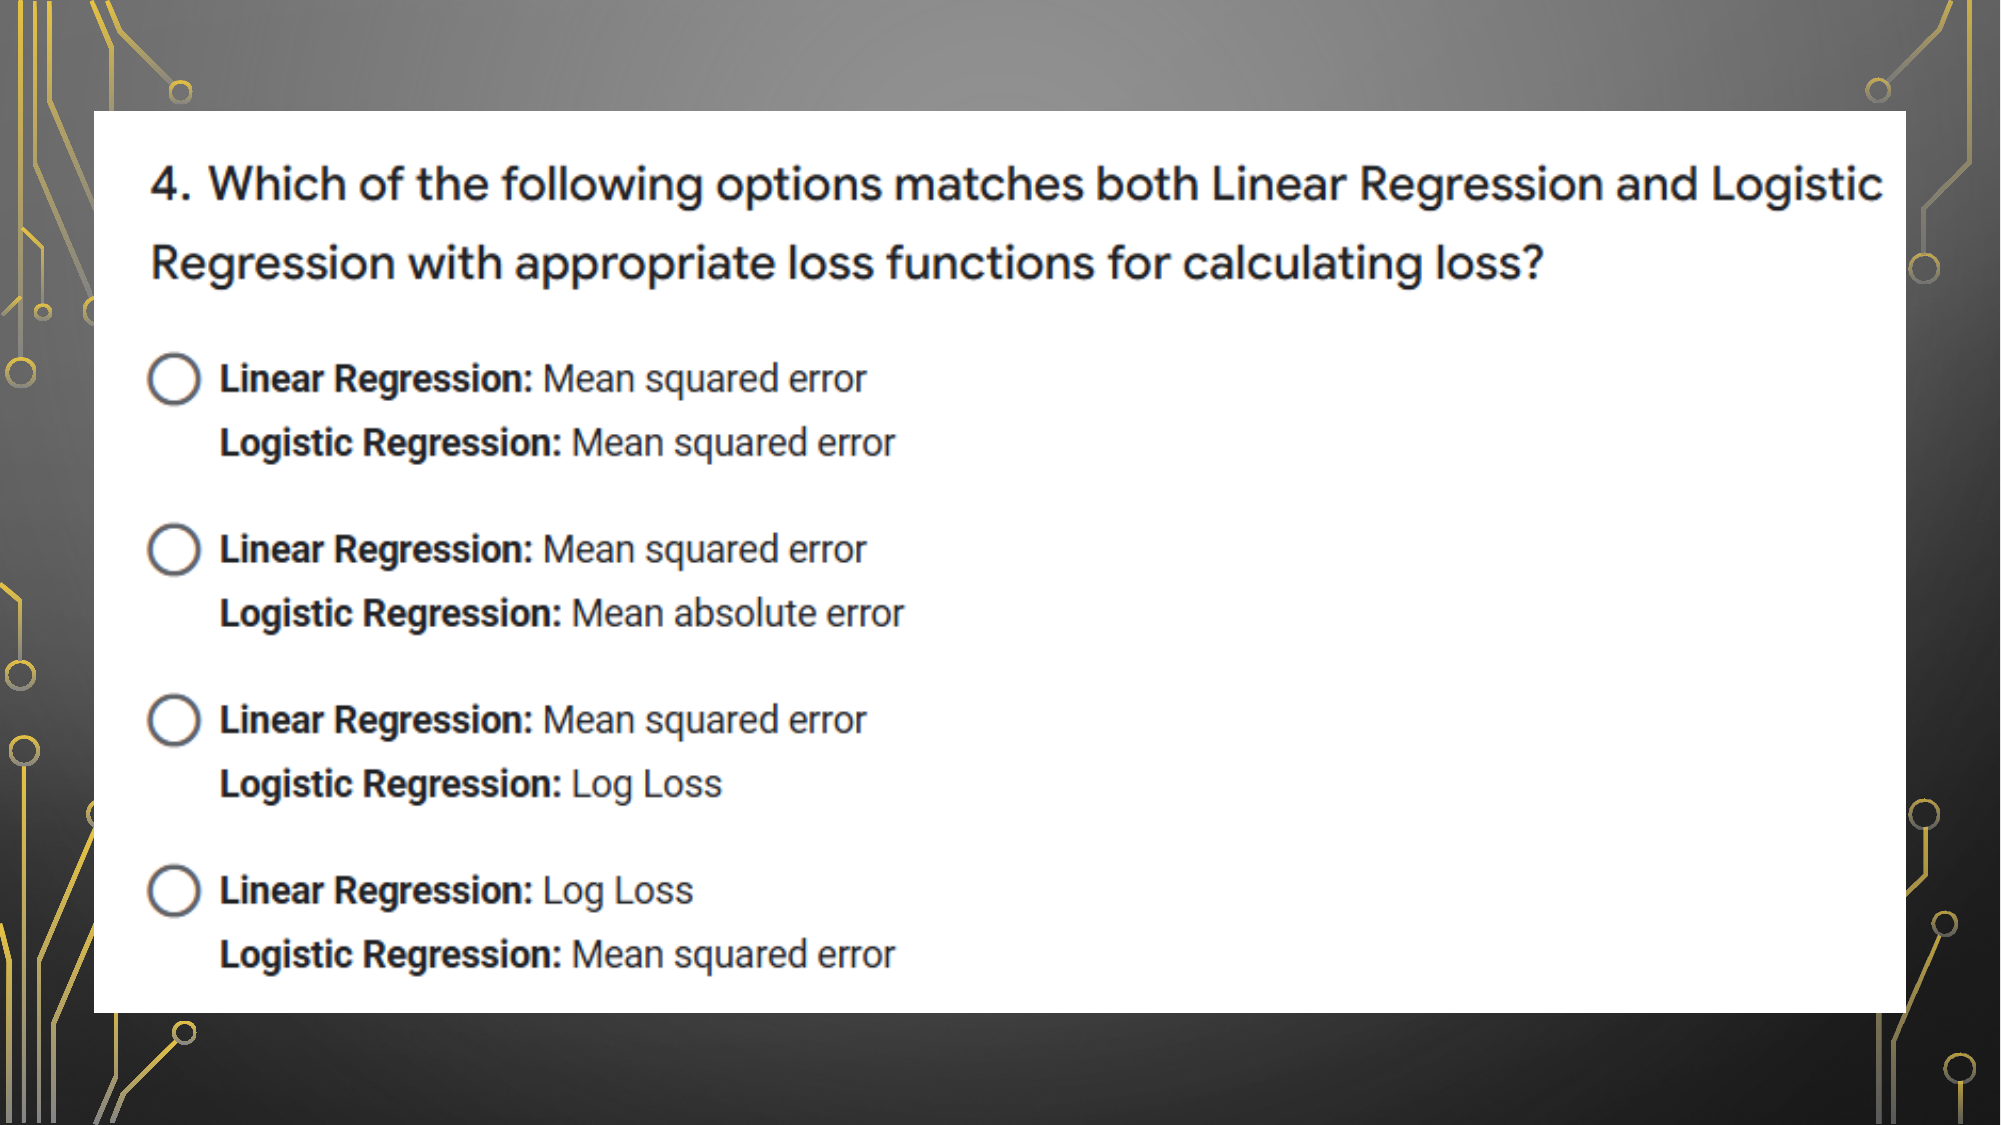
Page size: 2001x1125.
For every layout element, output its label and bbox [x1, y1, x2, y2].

picture [94, 111, 1906, 1014]
